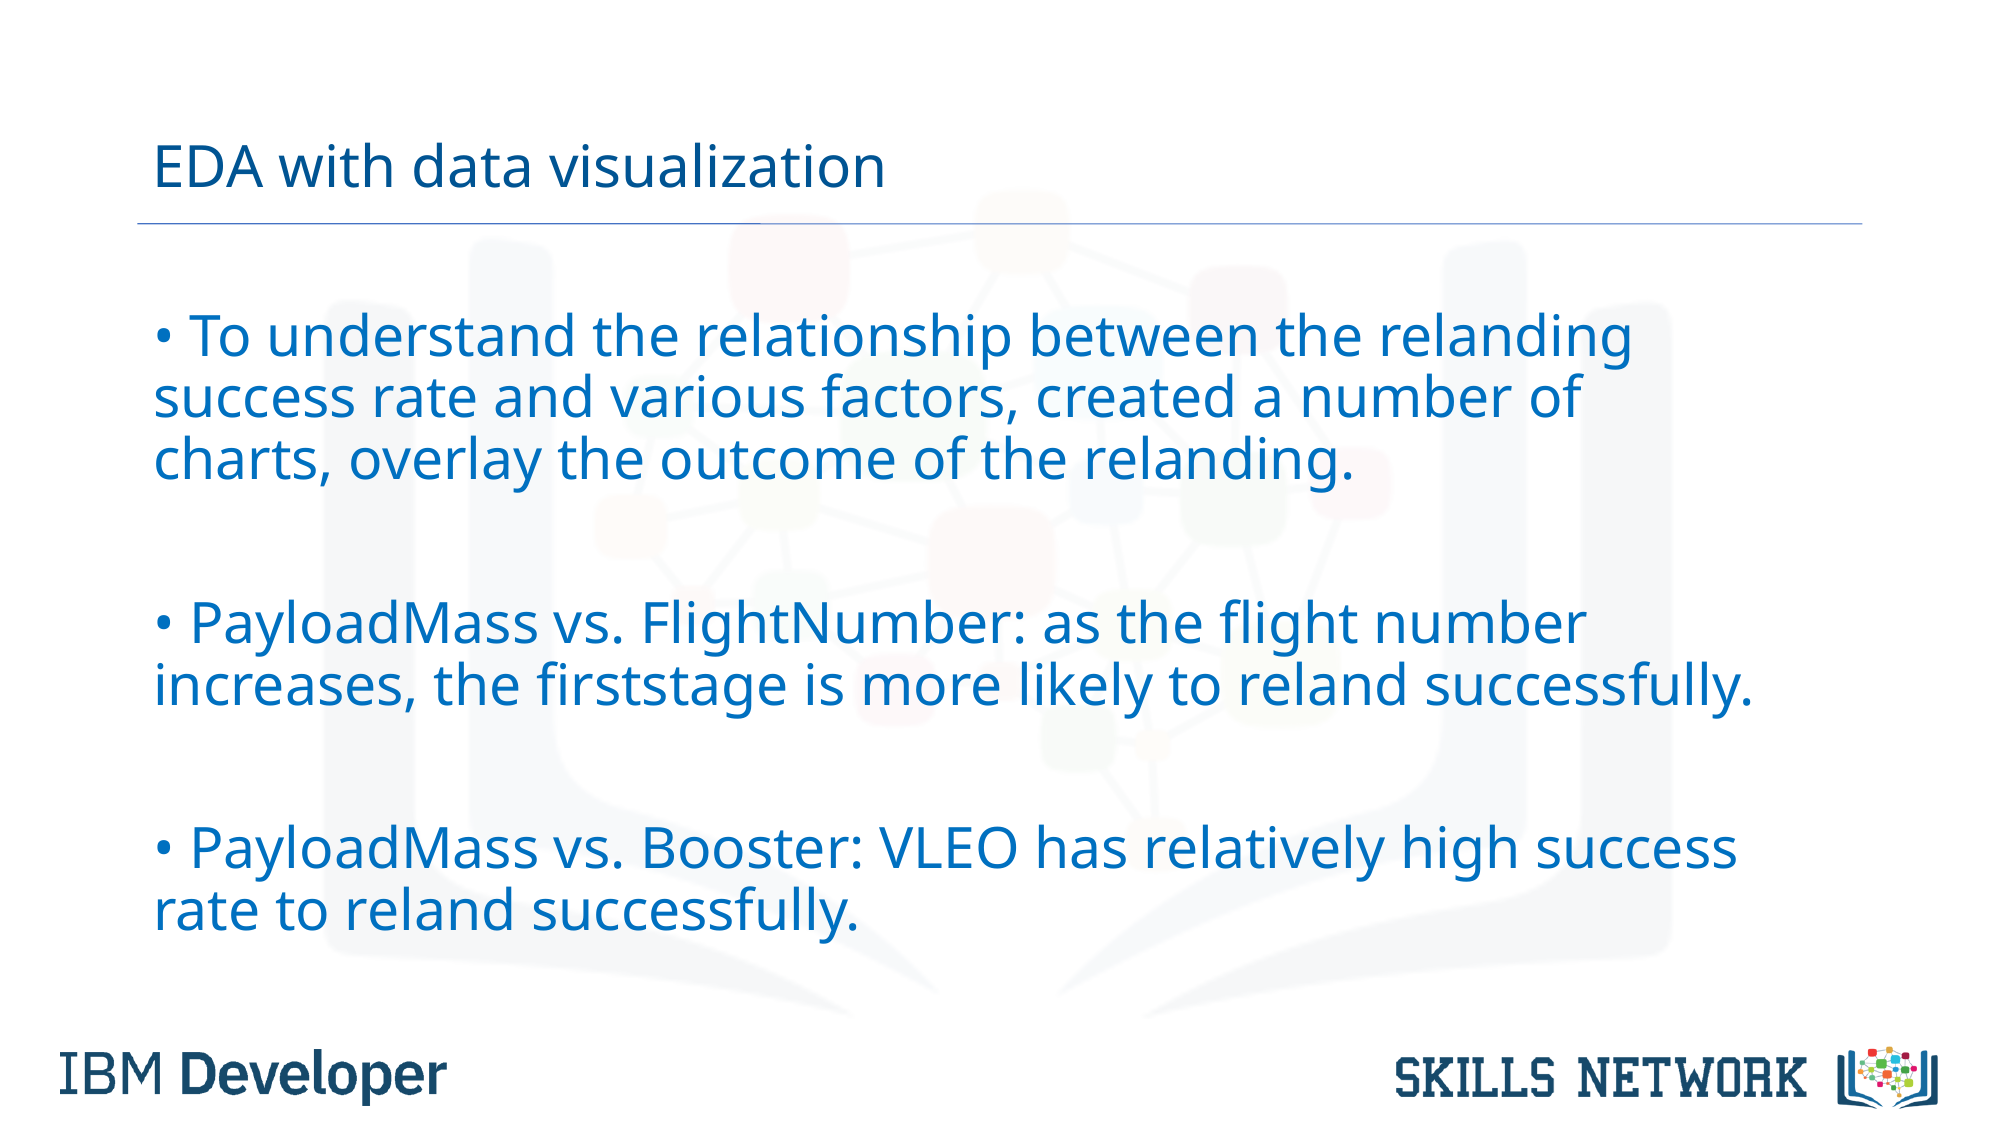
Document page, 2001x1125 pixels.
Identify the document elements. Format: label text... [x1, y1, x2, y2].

picture [55, 1045, 459, 1108]
list • To understand the relationship between the relanding success rate and various factors, created a number of charts, overlay the outcome of the relanding. • PayloadMass vs. FlightNumber: as the flight number increases, the firststage is more likely to reland successfully. • PayloadMass vs. Booster: VLEO has relatively high success rate to reland successfully. [138, 299, 1785, 1014]
title EDA with data visualization [137, 59, 1863, 278]
picture [1390, 1045, 1945, 1111]
